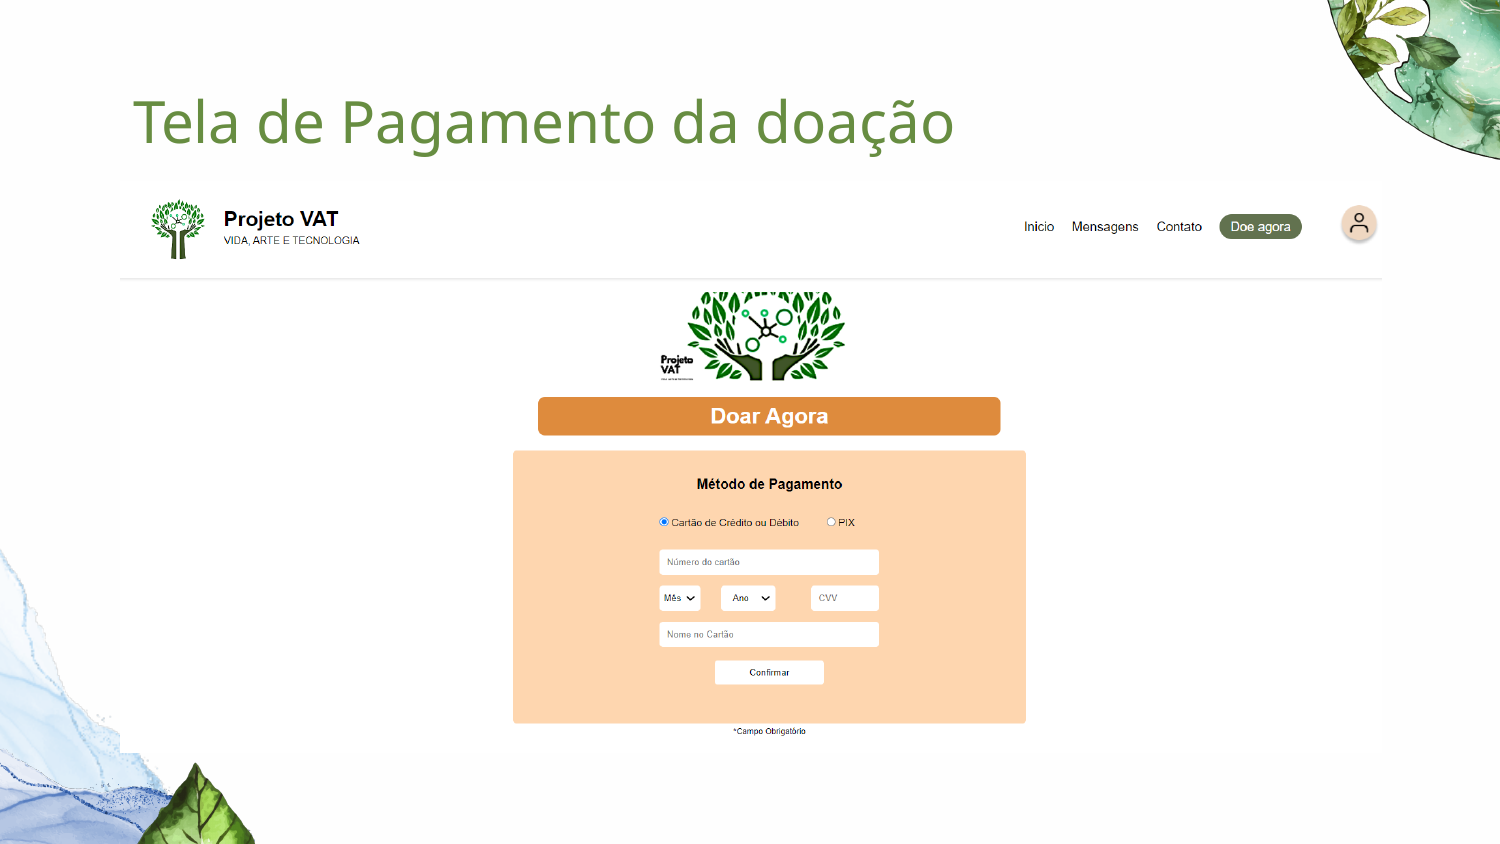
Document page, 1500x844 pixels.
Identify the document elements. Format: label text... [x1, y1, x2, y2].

picture [1323, 0, 1500, 161]
title Tela de Pagamento da doação [118, 72, 1382, 167]
picture [0, 695, 321, 844]
picture [120, 180, 1383, 754]
